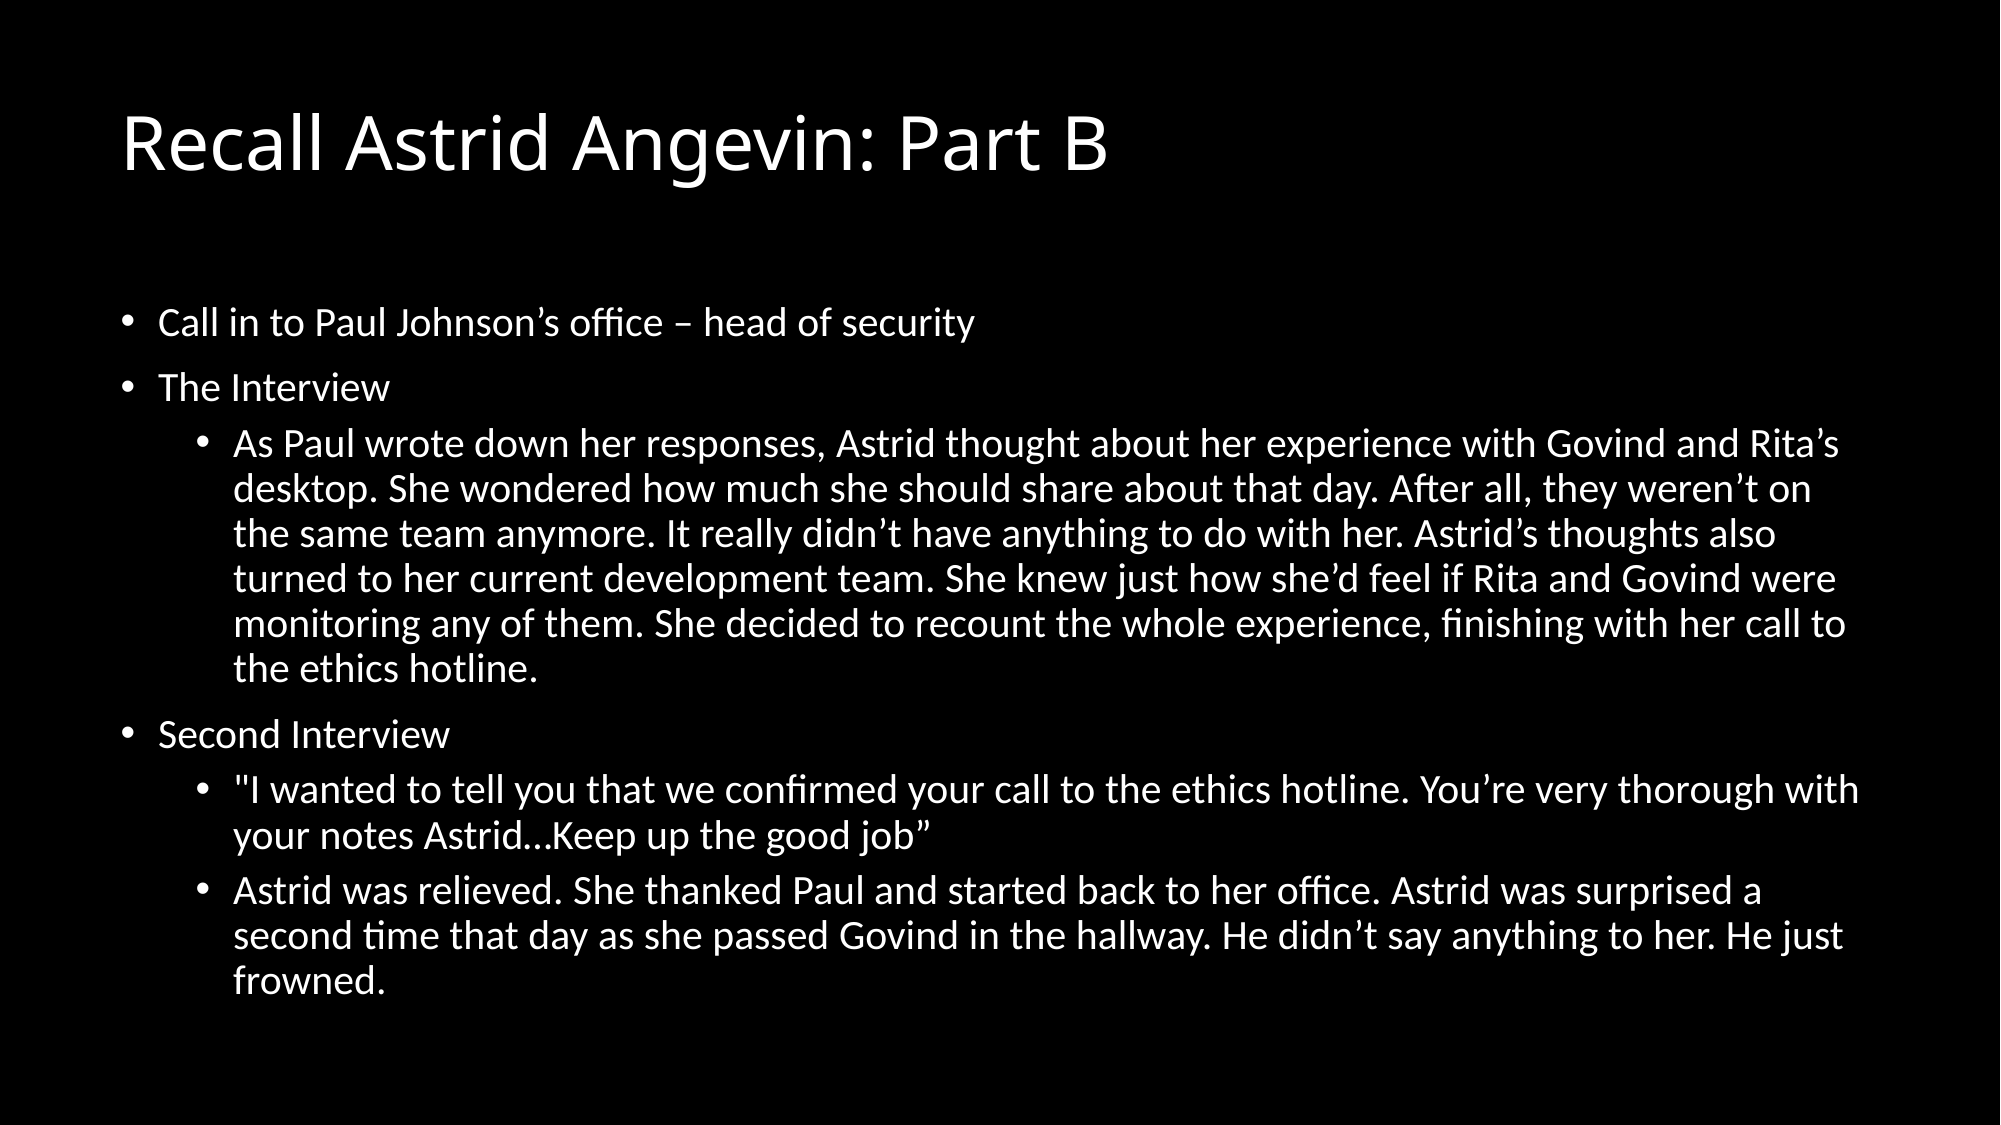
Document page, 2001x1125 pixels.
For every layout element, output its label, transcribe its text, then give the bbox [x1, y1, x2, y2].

title Recall Astrid Angevin: Part B [105, 52, 1895, 240]
list Call in to Paul Johnson’s office – head of security The Interview As Paul wrote down her responses, Astrid thought about her experience with Govind and Rita’s desktop. She wondered how much she should share about that day. After all, they weren’t on the same team anymore. It really didn’t have anything to do with her. Astrid’s thoughts also turned to her current development team. She knew just how she’d feel if Rita and Govind were monitoring any of them. She decided to recount the whole experience, finishing with her call to the ethics hotline. Second Interview "I wanted to tell you that we confirmed your call to the ethics hotline. You’re very thorough with your notes Astrid…Keep up the good job” Astrid was relieved. She thanked Paul and started back to her office. Astrid was surprised a second time that day as she passed Govind in the hallway. He didn’t say anything to her. He just frowned. [105, 292, 1895, 1014]
